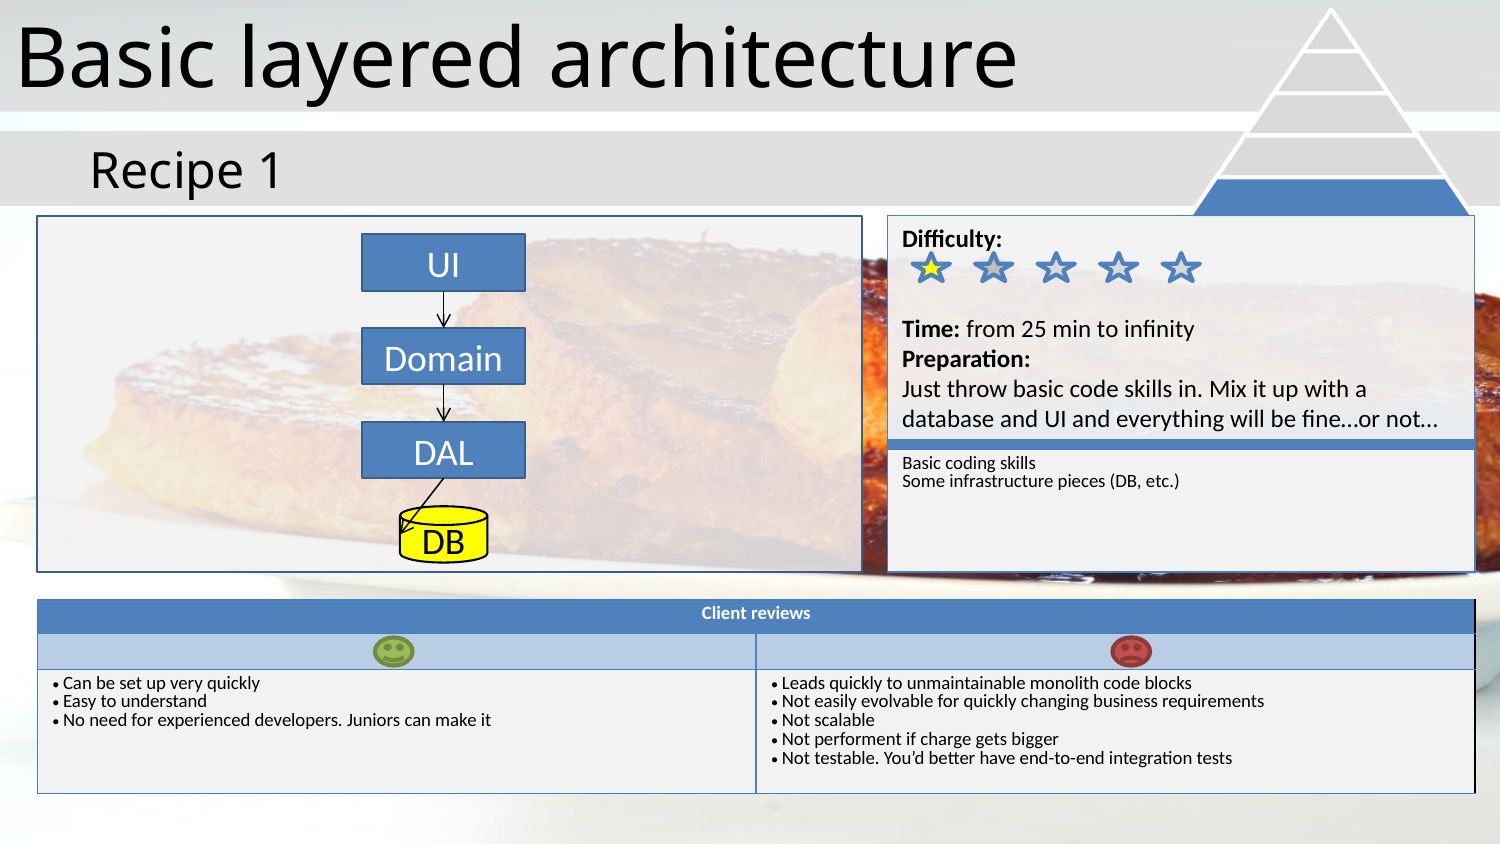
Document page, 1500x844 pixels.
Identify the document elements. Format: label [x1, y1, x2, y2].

text_box [1187, 9, 1476, 168]
picture [0, 0, 1500, 844]
